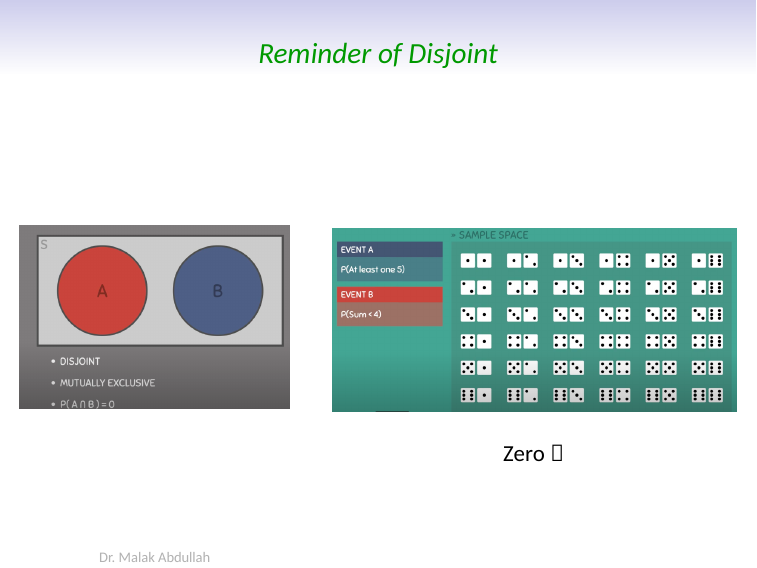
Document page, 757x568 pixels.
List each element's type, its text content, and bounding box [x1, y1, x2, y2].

title Reminder of Disjoint [165, 34, 591, 70]
picture [0, 0, 756, 74]
footer Dr. Malak Abdullah [0, 548, 332, 566]
picture [19, 224, 291, 409]
picture [332, 228, 737, 412]
list Zero  [503, 438, 657, 466]
